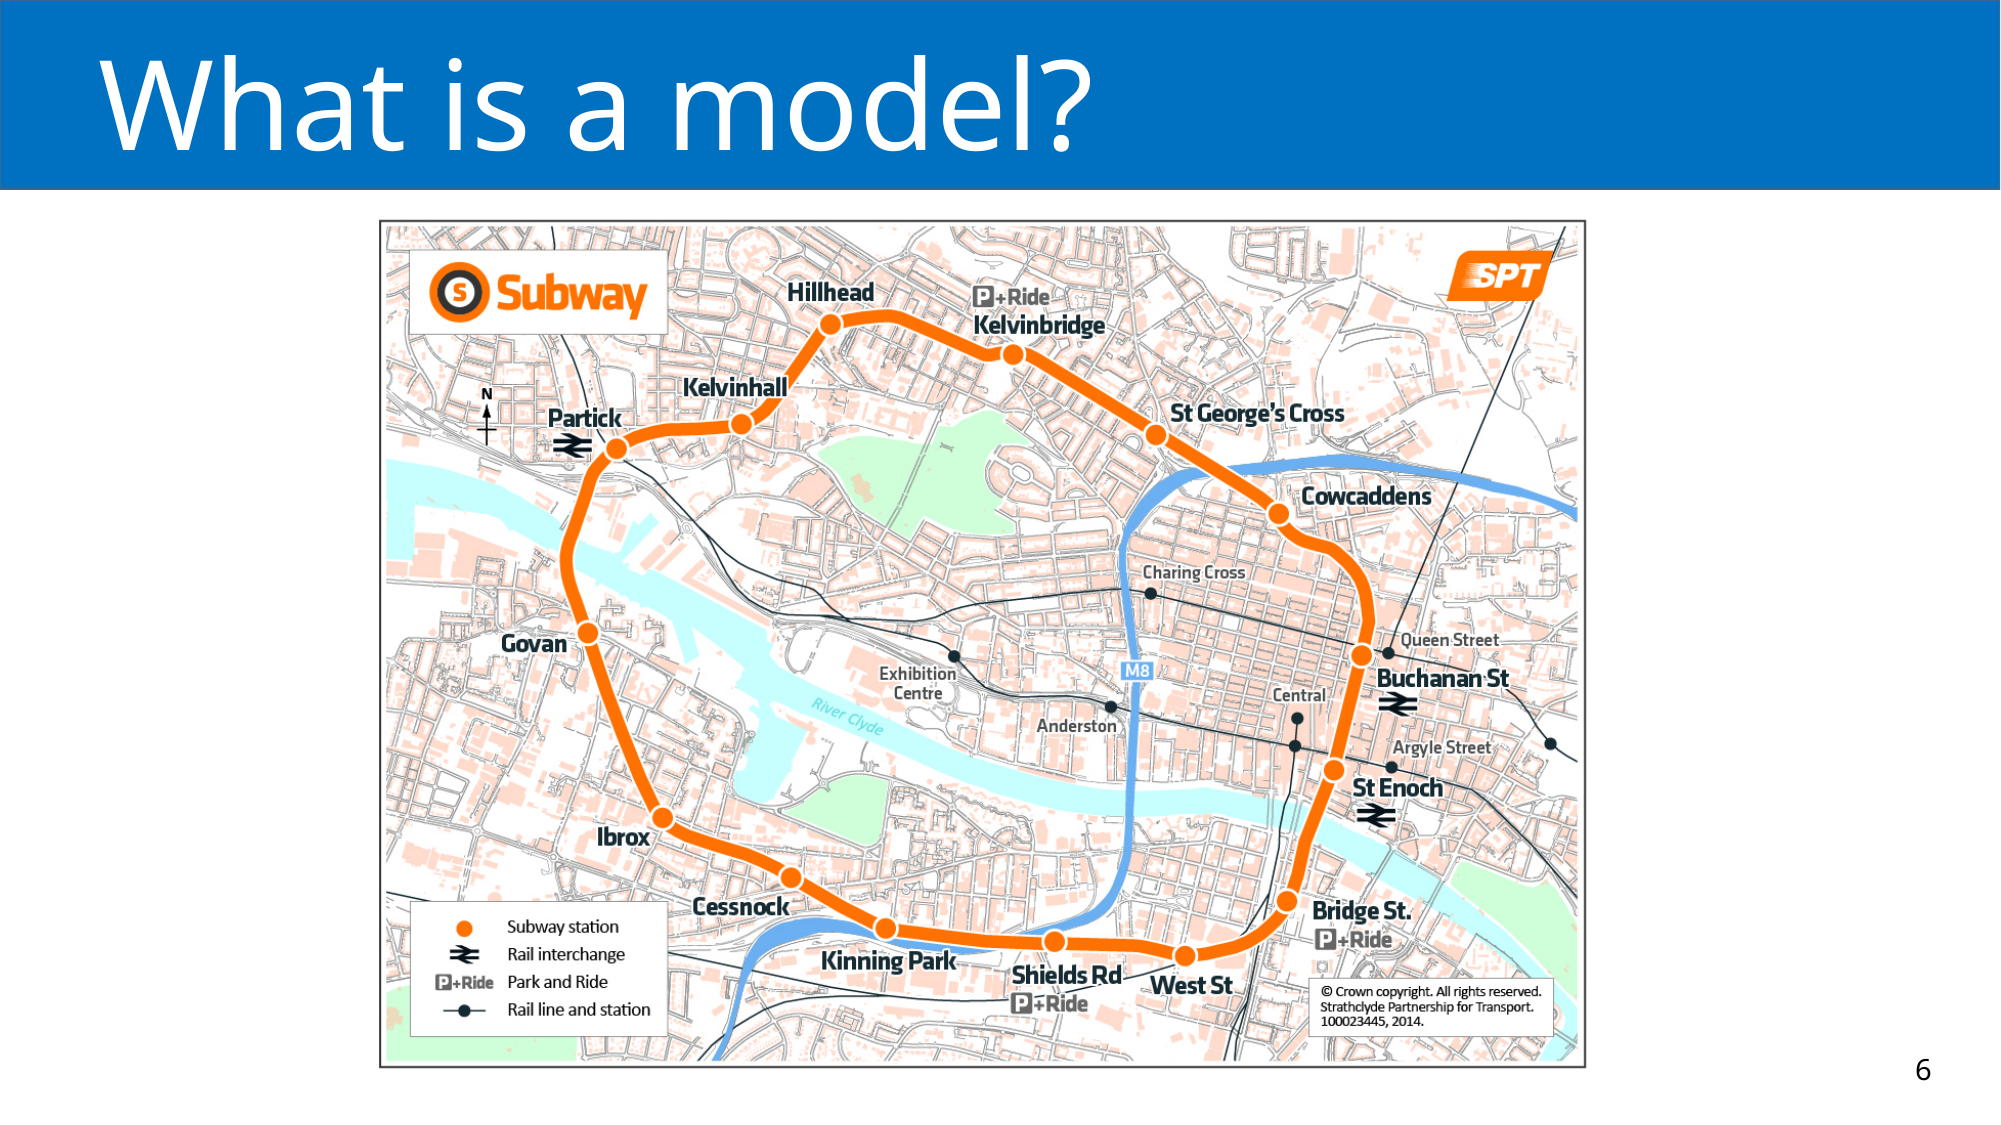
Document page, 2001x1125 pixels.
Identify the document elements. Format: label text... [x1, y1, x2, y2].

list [373, 212, 1593, 1074]
title What is a model? [83, 15, 2000, 205]
slide_number 6 [1524, 1043, 1947, 1104]
